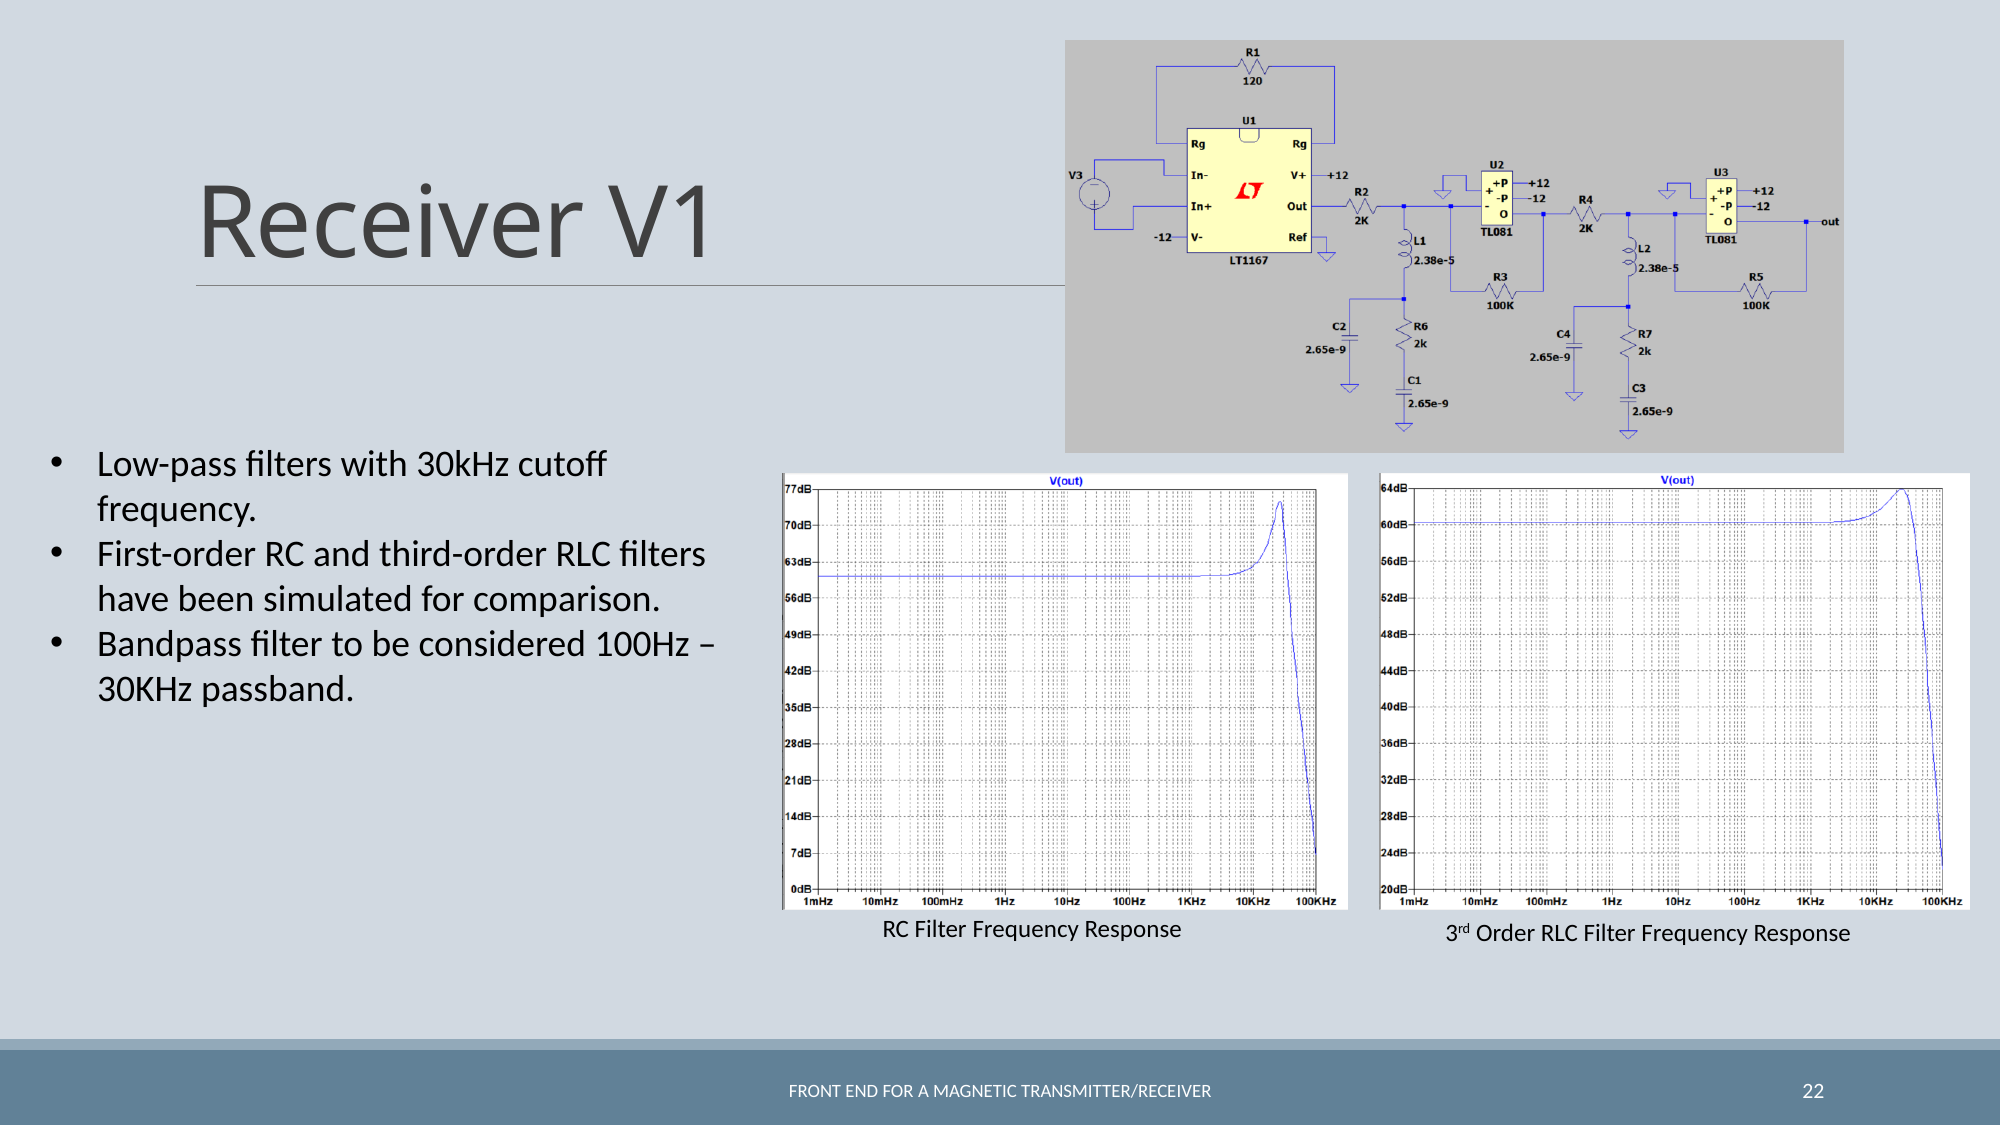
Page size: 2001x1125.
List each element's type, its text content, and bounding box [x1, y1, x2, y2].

text_box RC Filter Frequency Response [867, 905, 1364, 950]
text_box 3rd Order RLC Filter Frequency Response [1430, 917, 1875, 954]
title Receiver V1 [180, 47, 1061, 285]
picture [781, 473, 1349, 911]
slide_number 22 [1624, 1059, 1840, 1120]
picture [1378, 473, 1971, 911]
footer Front End for a Magnetic Transmitter/Receiver [604, 1059, 1396, 1120]
picture [1064, 39, 1844, 453]
text_box Low-pass filters with 30kHz cutoff frequency. First-order RC and third-order RLC filters have been simulated for comparison. Bandpass filter to be considered 100Hz – 30KHz passband. [35, 431, 783, 761]
